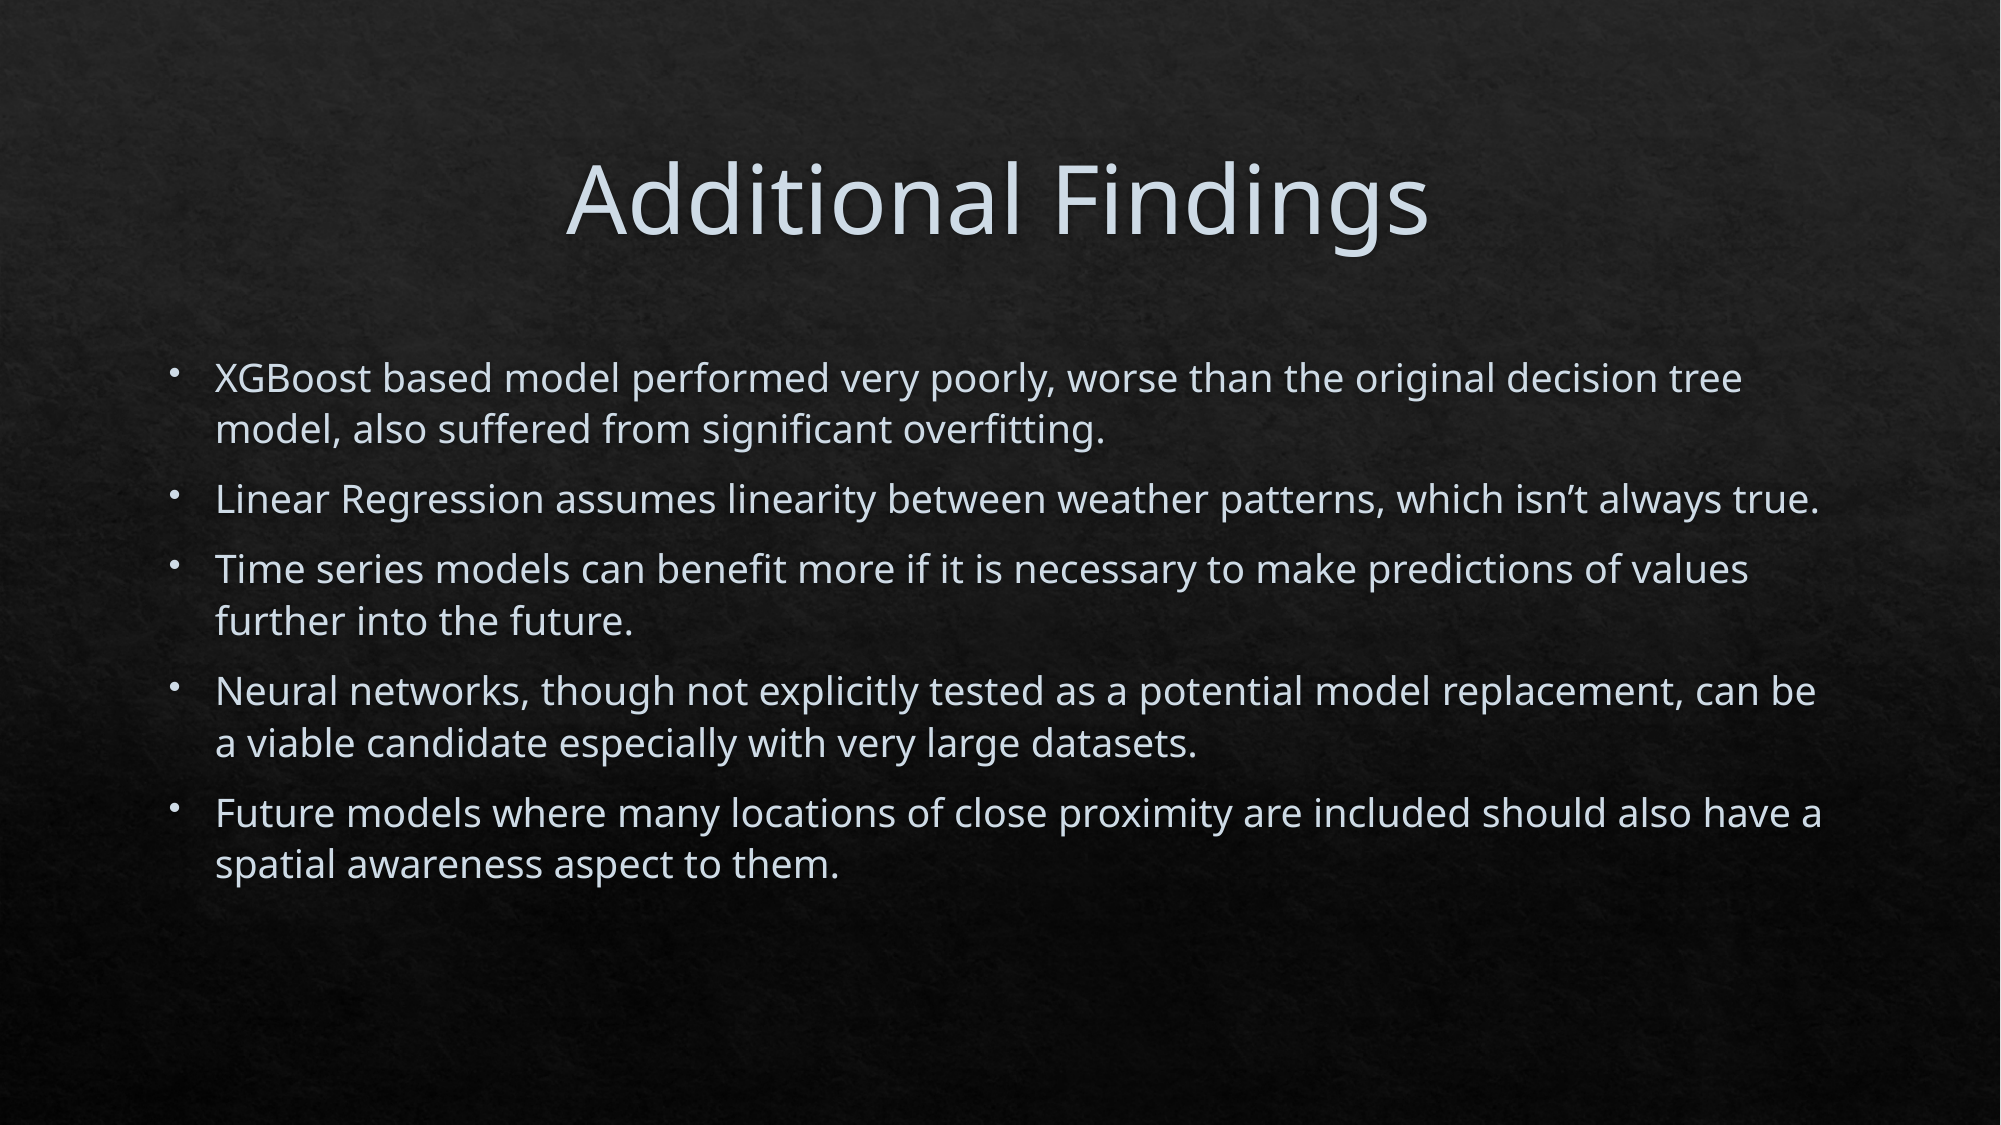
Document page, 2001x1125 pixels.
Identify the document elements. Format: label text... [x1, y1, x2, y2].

title Additional Findings [149, 99, 1849, 307]
list XGBoost based model performed very poorly, worse than the original decision tree model, also suffered from significant overfitting. Linear Regression assumes linearity between weather patterns, which isn’t always true. Time series models can benefit more if it is necessary to make predictions of values further into the future. Neural networks, though not explicitly tested as a potential model replacement, can be a viable candidate especially with very large datasets. Future models where many locations of close proximity are included should also have a spatial awareness aspect to them. [149, 340, 1849, 950]
